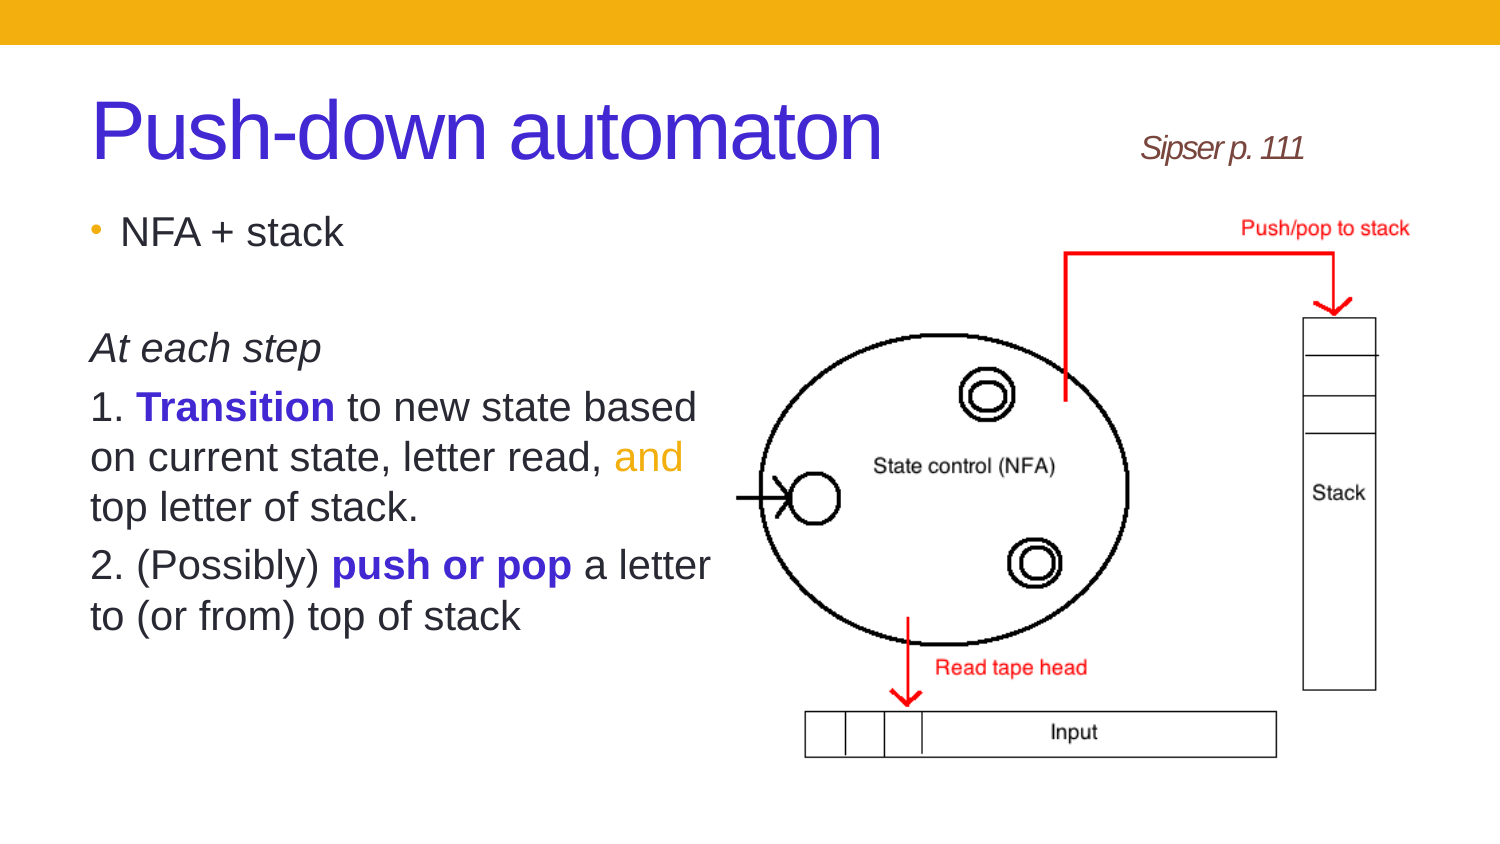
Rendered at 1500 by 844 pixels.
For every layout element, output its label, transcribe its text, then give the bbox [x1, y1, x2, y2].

title Push-down automaton Sipser p. 111 [75, 65, 1425, 188]
list NFA + stack At each step 1. Transition to new state based on current state, letter read, and top letter of stack. 2. (Possibly) push or pop a letter to (or from) top of stack [75, 196, 637, 797]
picture [640, 187, 1500, 832]
